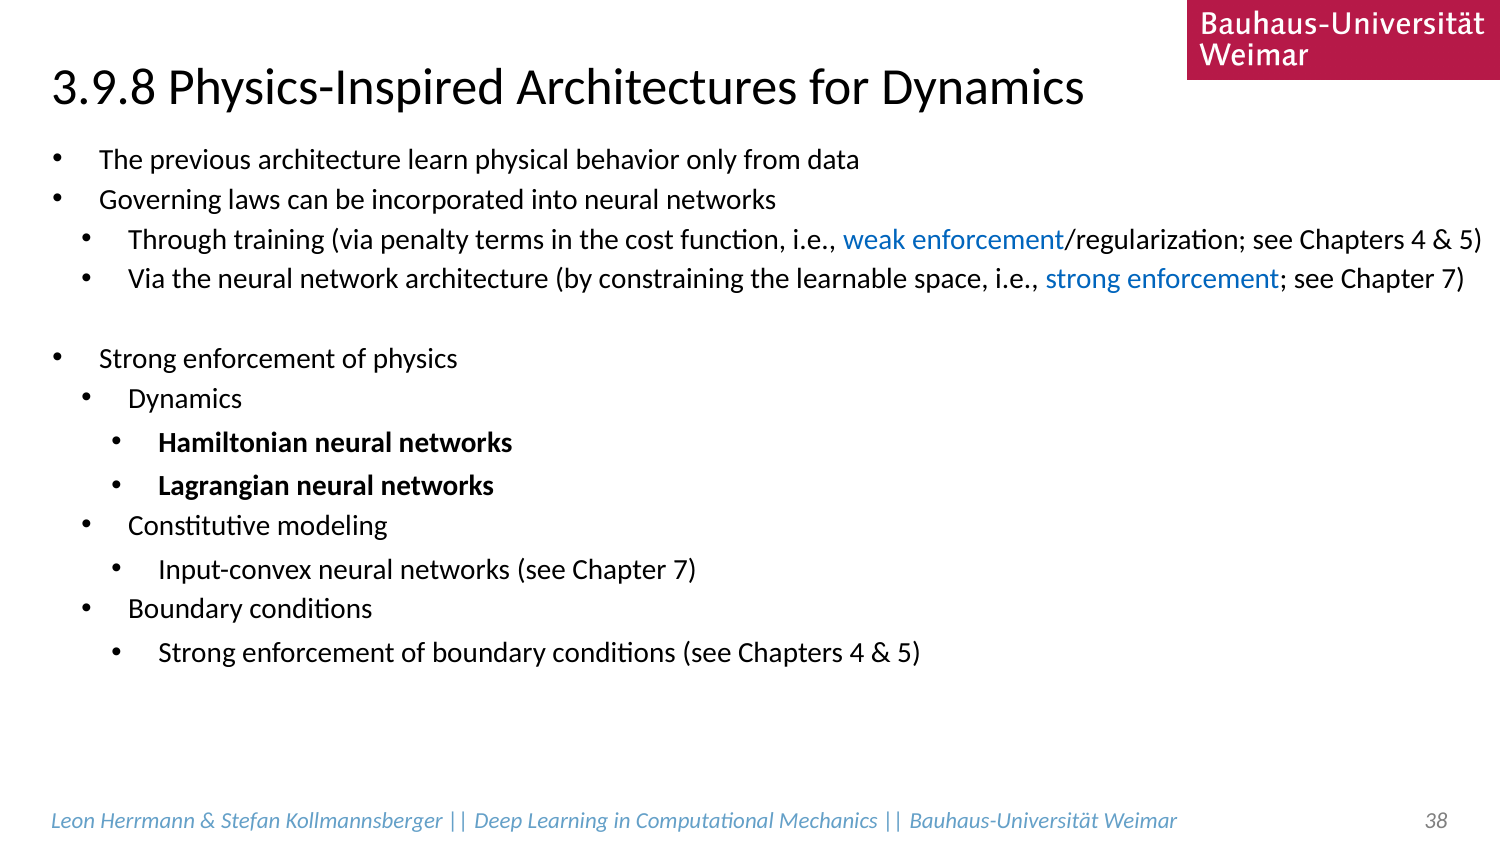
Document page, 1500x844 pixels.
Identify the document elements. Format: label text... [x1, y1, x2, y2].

slide_number 38 [1311, 796, 1448, 842]
list The previous architecture learn physical behavior only from data Governing laws can be incorporated into neural networks Through training (via penalty terms in the cost function, i.e., weak enforcement/regularization; see Chapters 4 & 5) Via the neural network architecture (by constraining the learnable space, i.e., strong enforcement; see Chapter 7) Strong enforcement of physics Dynamics Hamiltonian neural networks Lagrangian neural networks Constitutive modeling Input-convex neural networks (see Chapter 7) Boundary conditions Strong enforcement of boundary conditions (see Chapters 4 & 5) [52, 135, 1488, 787]
title 3.9.8 Physics-Inspired Architectures for Dynamics [50, 48, 1189, 114]
picture [1187, 0, 1500, 80]
footer Leon Herrmann & Stefan Kollmannsberger || Deep Learning in Computational Mechanics || Bauhaus-Universität Weimar [51, 796, 1311, 842]
